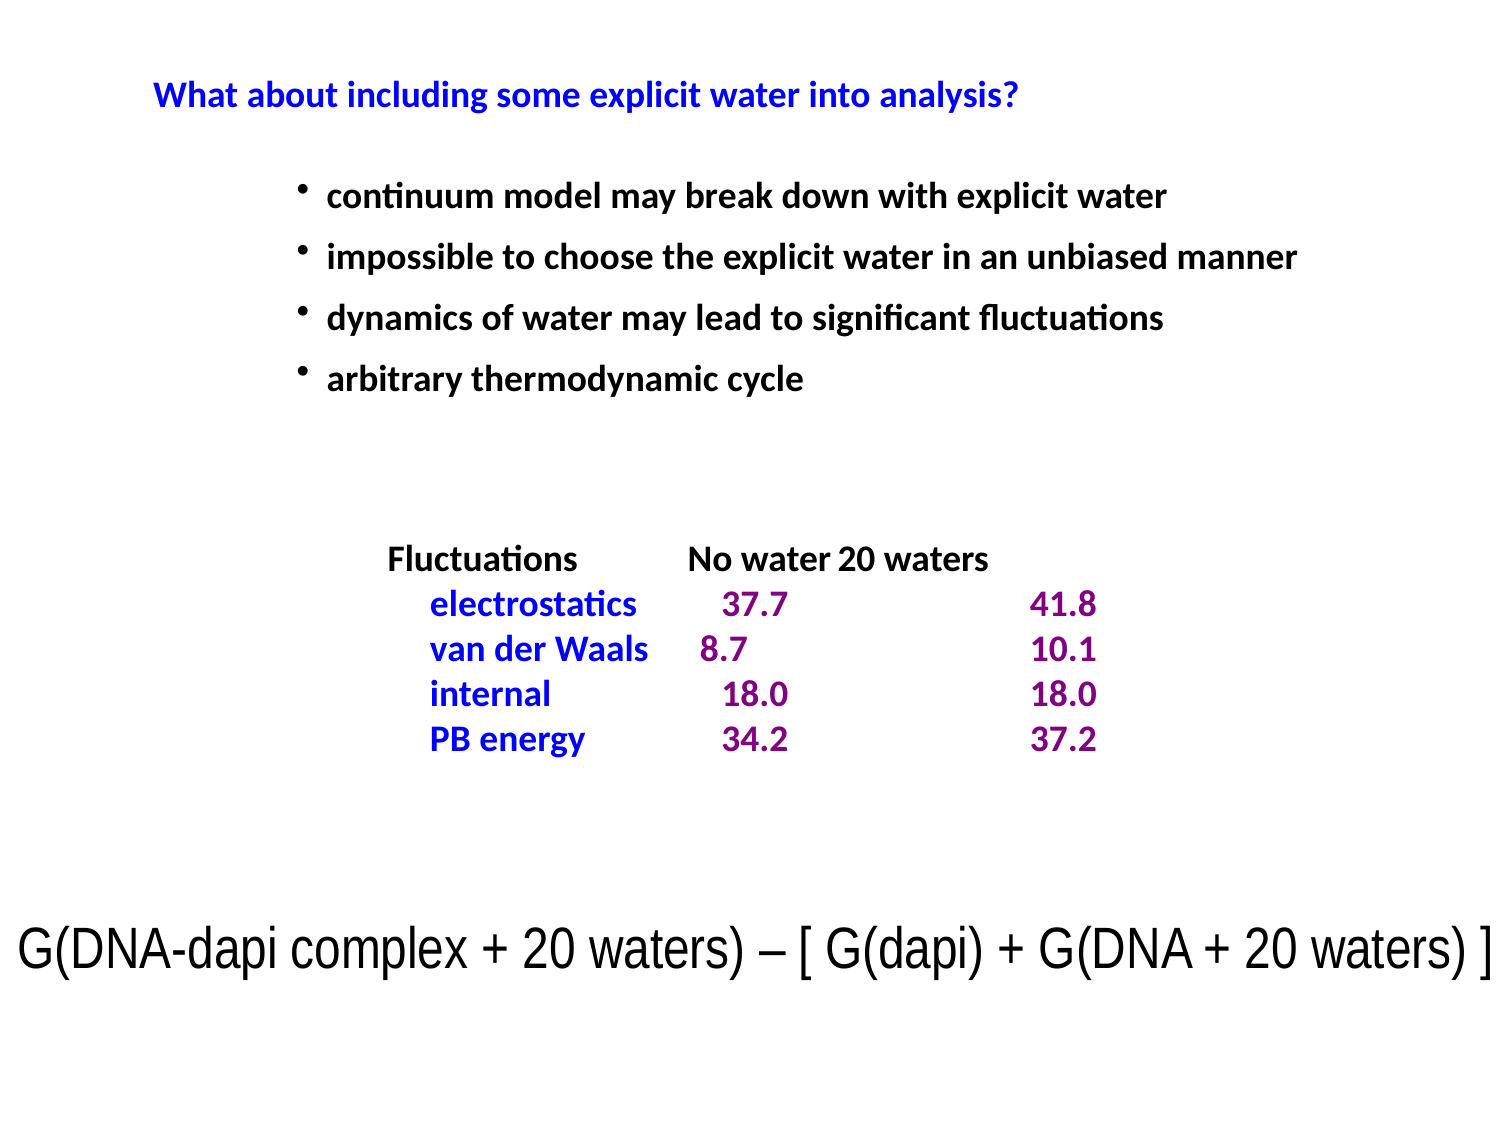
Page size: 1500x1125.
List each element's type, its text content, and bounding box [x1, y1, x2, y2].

text_box G(DNA-dapi complex + 20 waters) – [ G(dapi) + G(DNA + 20 waters) ] [3, 902, 1500, 988]
text_box continuum model may break down with explicit water impossible to choose the explicit water in an unbiased manner dynamics of water may lead to significant fluctuations arbitrary thermodynamic cycle [281, 148, 1315, 406]
text_box What about including some explicit water into analysis? [138, 62, 1036, 123]
text_box Fluctuations No water 20 waters electrostatics 37.7 41.8 van der Waals 8.7 10.1 internal 18.0 18.0 PB energy 34.2 37.2 [372, 527, 1112, 767]
